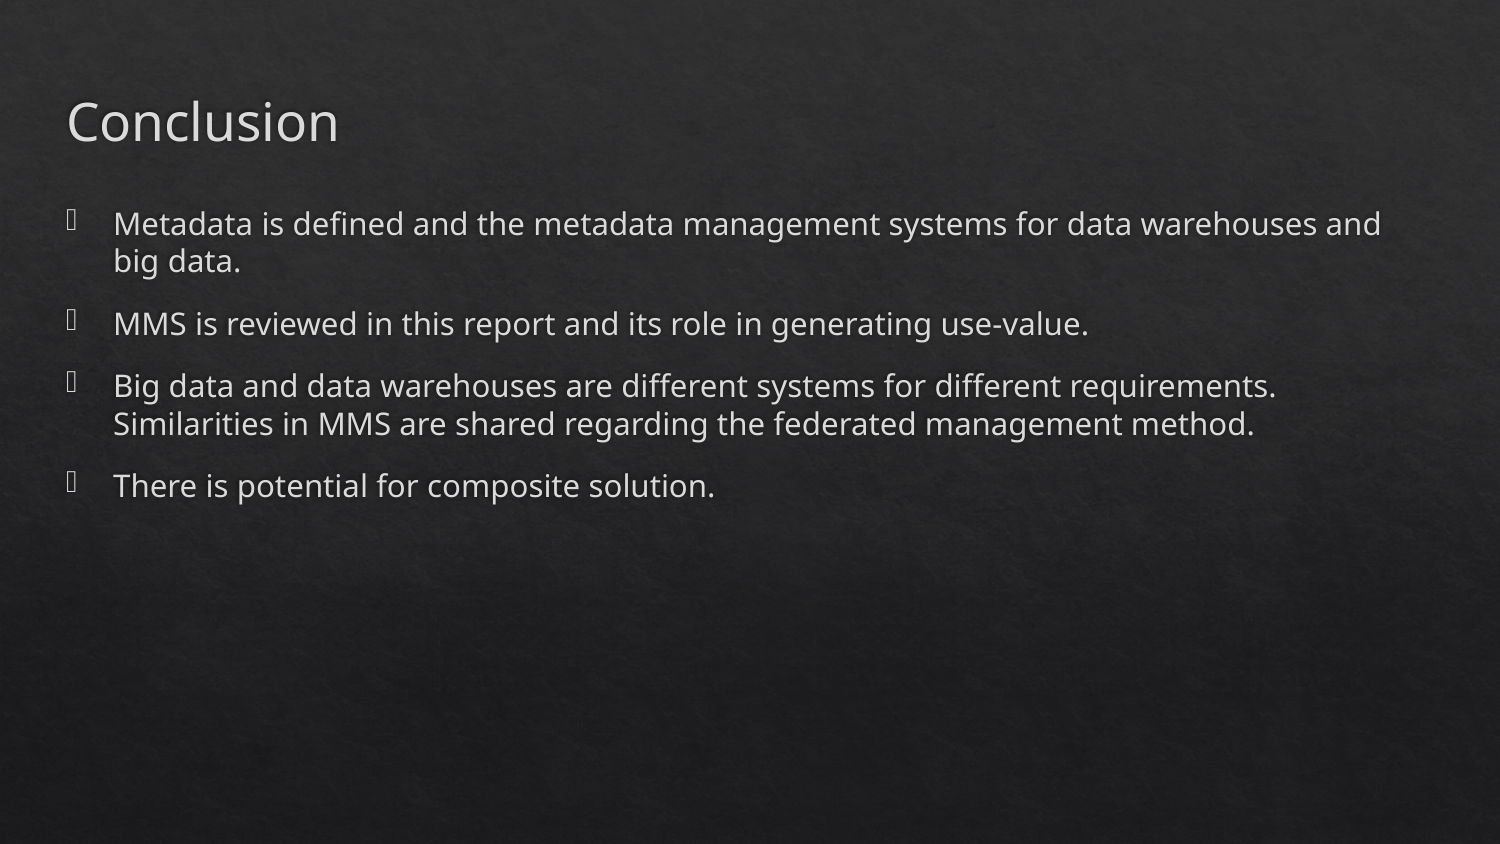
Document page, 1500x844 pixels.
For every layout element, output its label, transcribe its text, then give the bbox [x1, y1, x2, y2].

title Conclusion [51, 72, 1449, 167]
list Metadata is defined and the metadata management systems for data warehouses and big data. MMS is reviewed in this report and its role in generating use-value. Big data and data warehouses are different systems for different requirements. Similarities in MMS are shared regarding the federated management method. There is potential for composite solution. [51, 189, 1449, 750]
